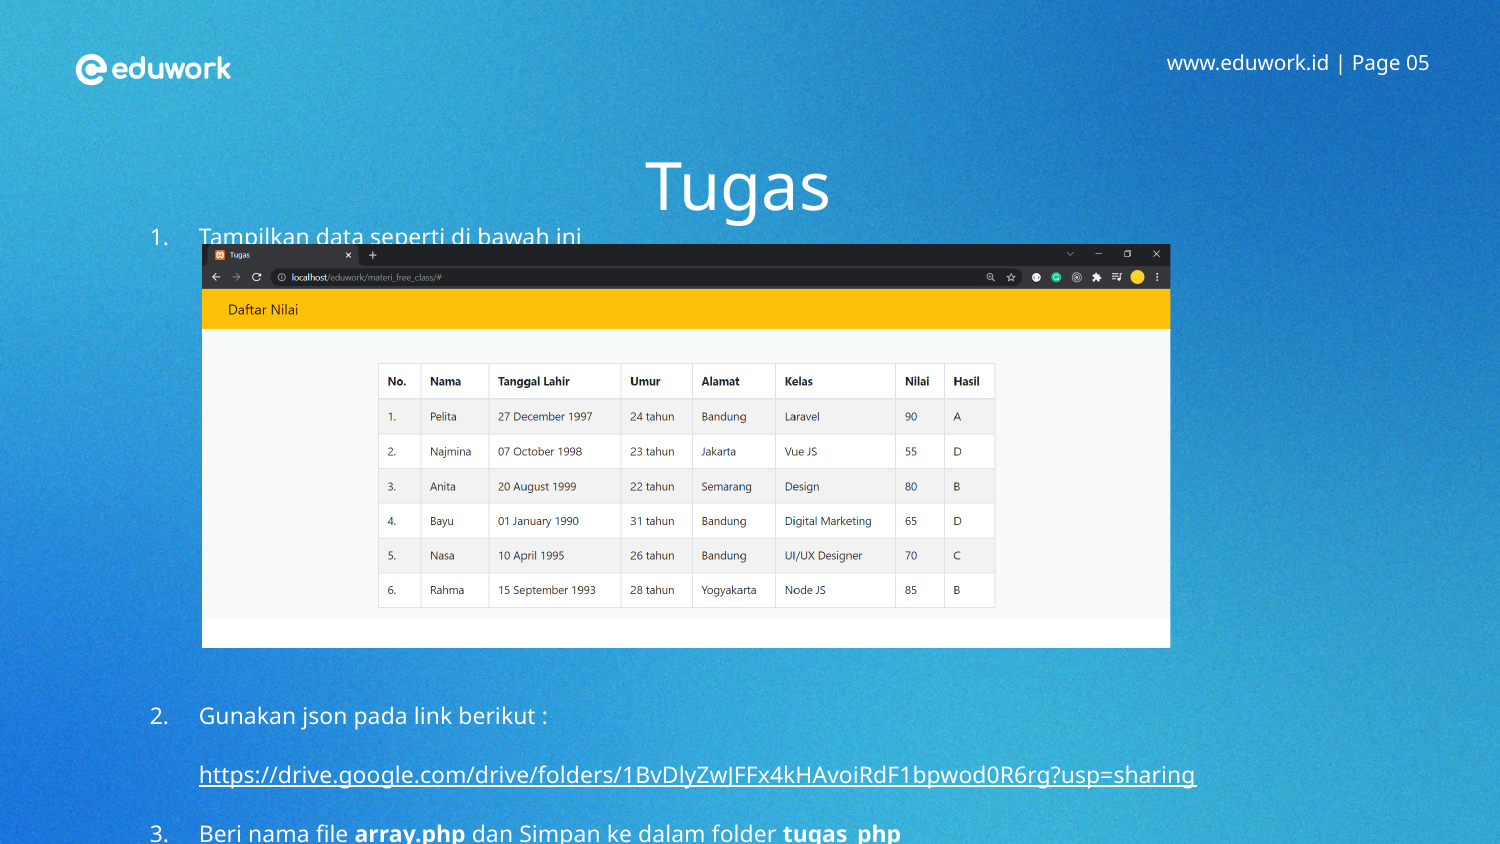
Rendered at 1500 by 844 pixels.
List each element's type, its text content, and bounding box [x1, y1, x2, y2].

picture [0, 0, 1500, 844]
text_box Tampilkan data seperti di bawah ini Gunakan json pada link berikut : https://drive.google.com/drive/folders/1BvDlyZwJFFx4kHAvoiRdF1bpwod0R6rg?usp=sharing Beri nama file array.php dan Simpan ke dalam folder tugas_php [108, 180, 1364, 728]
text_box www.eduwork.id | Page 05 [1134, 37, 1445, 88]
text_box Tugas [148, 88, 1329, 180]
